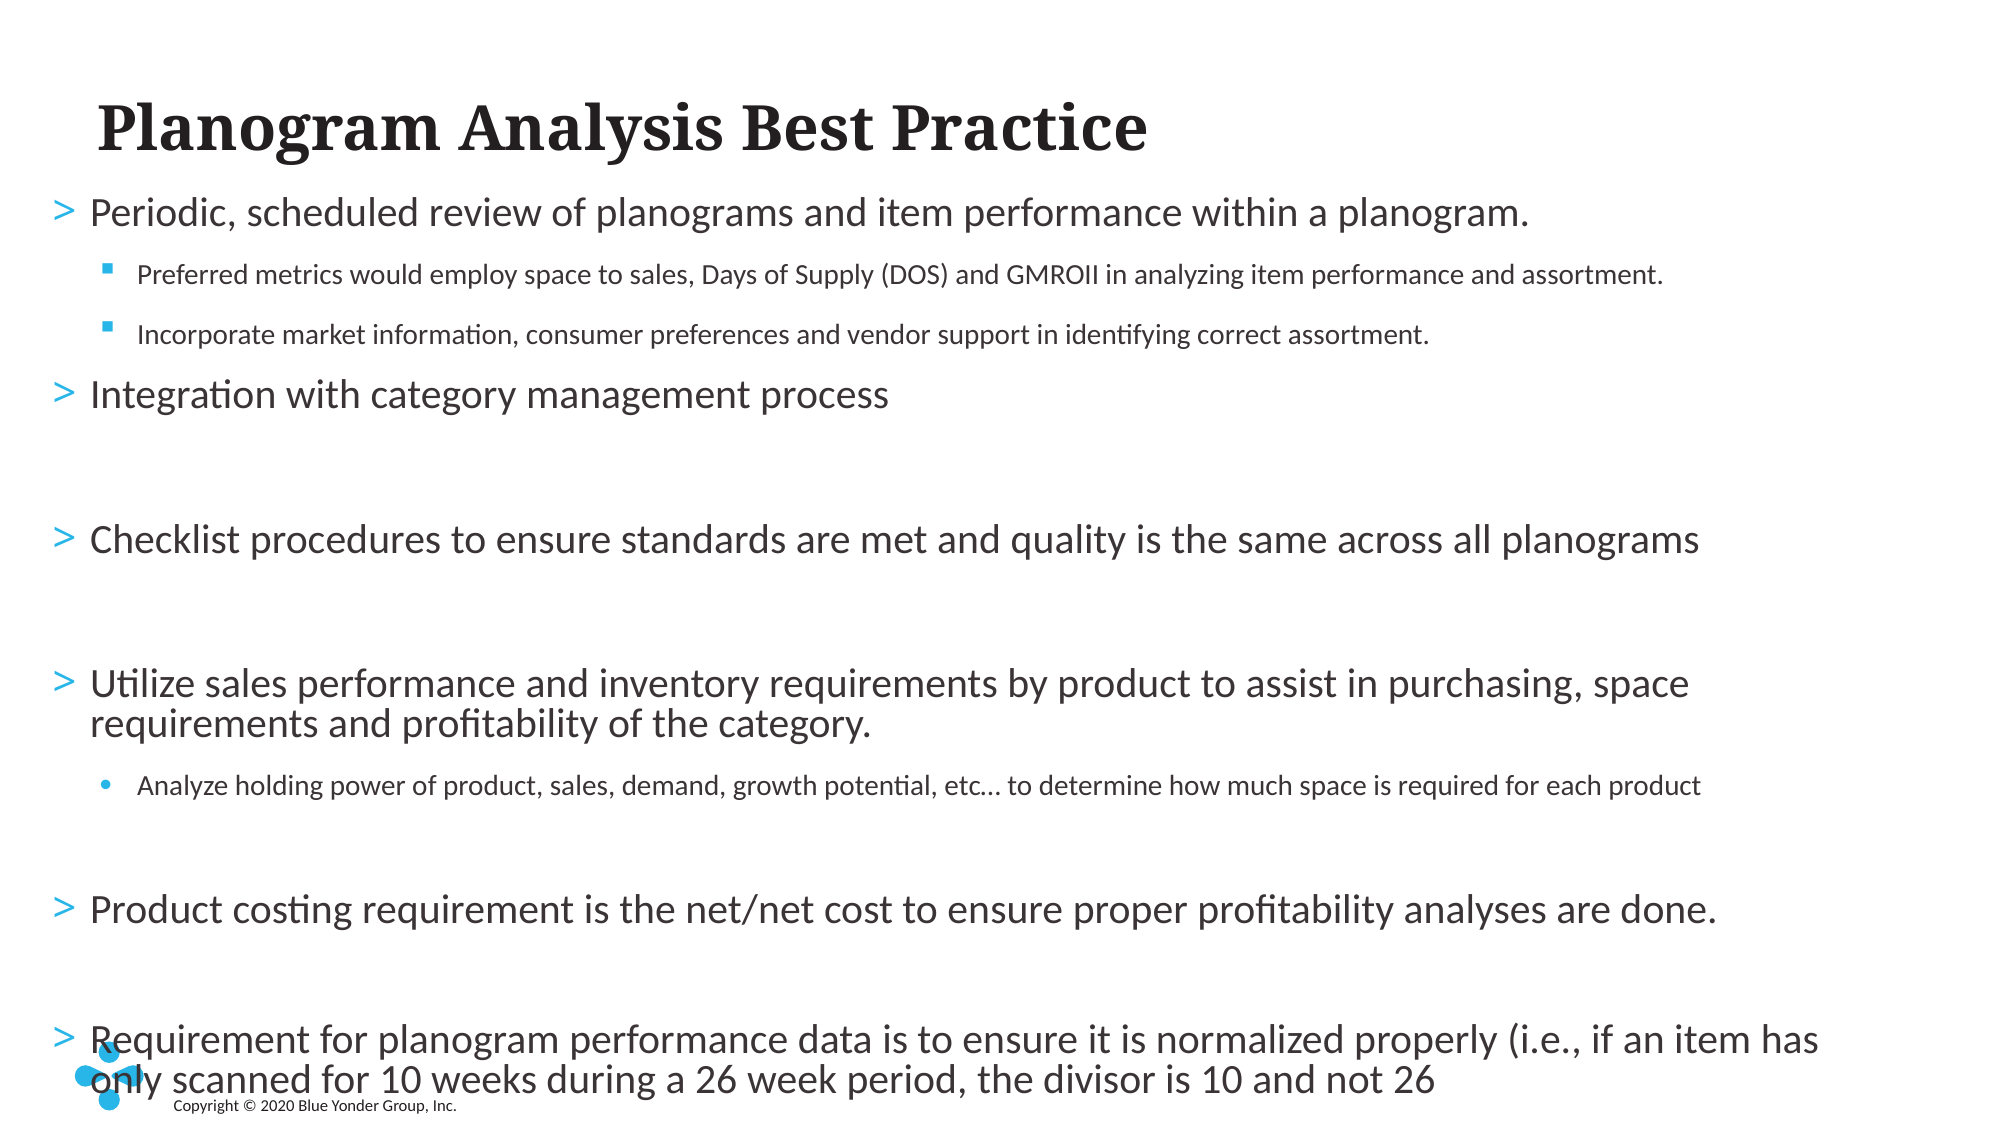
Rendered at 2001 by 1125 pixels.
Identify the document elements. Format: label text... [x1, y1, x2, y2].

list Periodic, scheduled review of planograms and item performance within a planogram. Preferred metrics would employ space to sales, Days of Supply (DOS) and GMROII in analyzing item performance and assortment. Incorporate market information, consumer preferences and vendor support in identifying correct assortment. Integration with category management process Checklist procedures to ensure standards are met and quality is the same across all planograms Utilize sales performance and inventory requirements by product to assist in purchasing, space requirements and profitability of the category. Analyze holding power of product, sales, demand, growth potential, etc… to determine how much space is required for each product Product costing requirement is the net/net cost to ensure proper profitability analyses are done. Requirement for planogram performance data is to ensure it is normalized properly (i.e., if an item has only scanned for 10 weeks during a 26 week period, the divisor is 10 and not 26 [52, 186, 1892, 1110]
title Planogram Analysis Best Practice [97, 94, 1903, 230]
